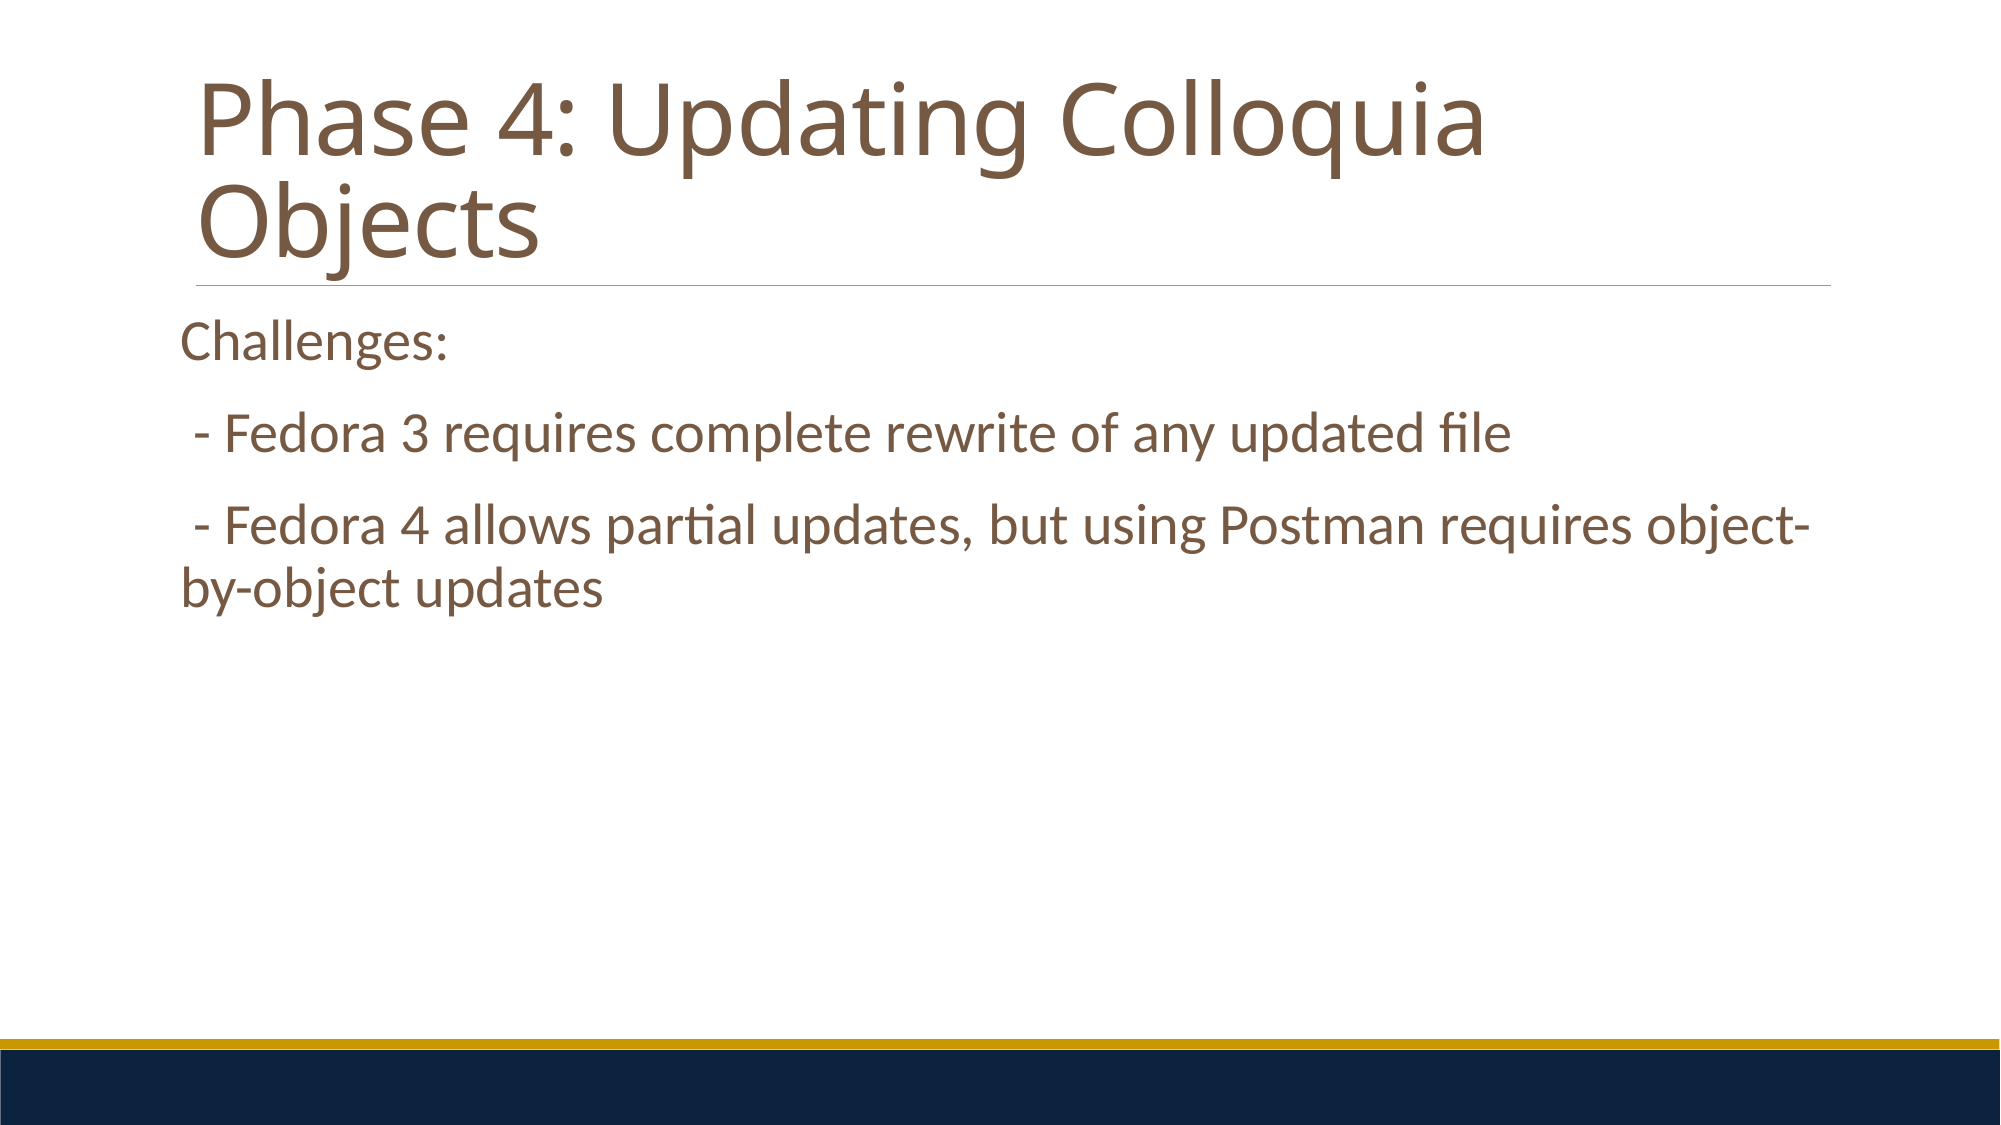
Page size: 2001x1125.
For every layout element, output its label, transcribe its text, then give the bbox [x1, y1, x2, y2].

list Challenges: - Fedora 3 requires complete rewrite of any updated file - Fedora 4 allows partial updates, but using Postman requires object-by-object updates [180, 302, 1830, 963]
title Phase 4: Updating Colloquia Objects [180, 47, 1830, 285]
